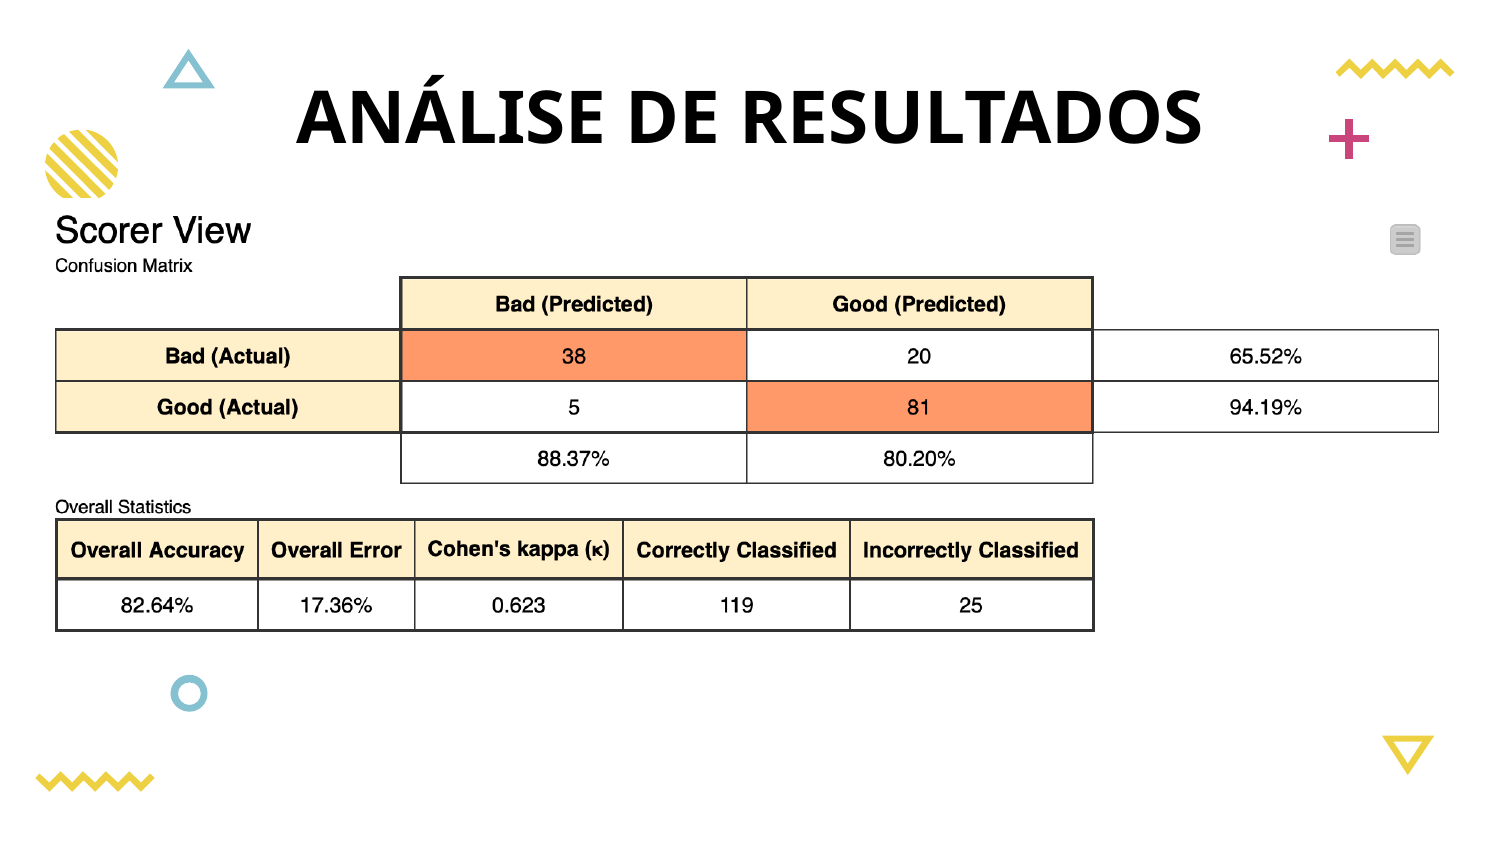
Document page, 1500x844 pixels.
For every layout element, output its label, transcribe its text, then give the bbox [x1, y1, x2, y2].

title ANÁLISE DE RESULTADOS [149, 55, 1352, 167]
picture [24, 198, 1476, 662]
